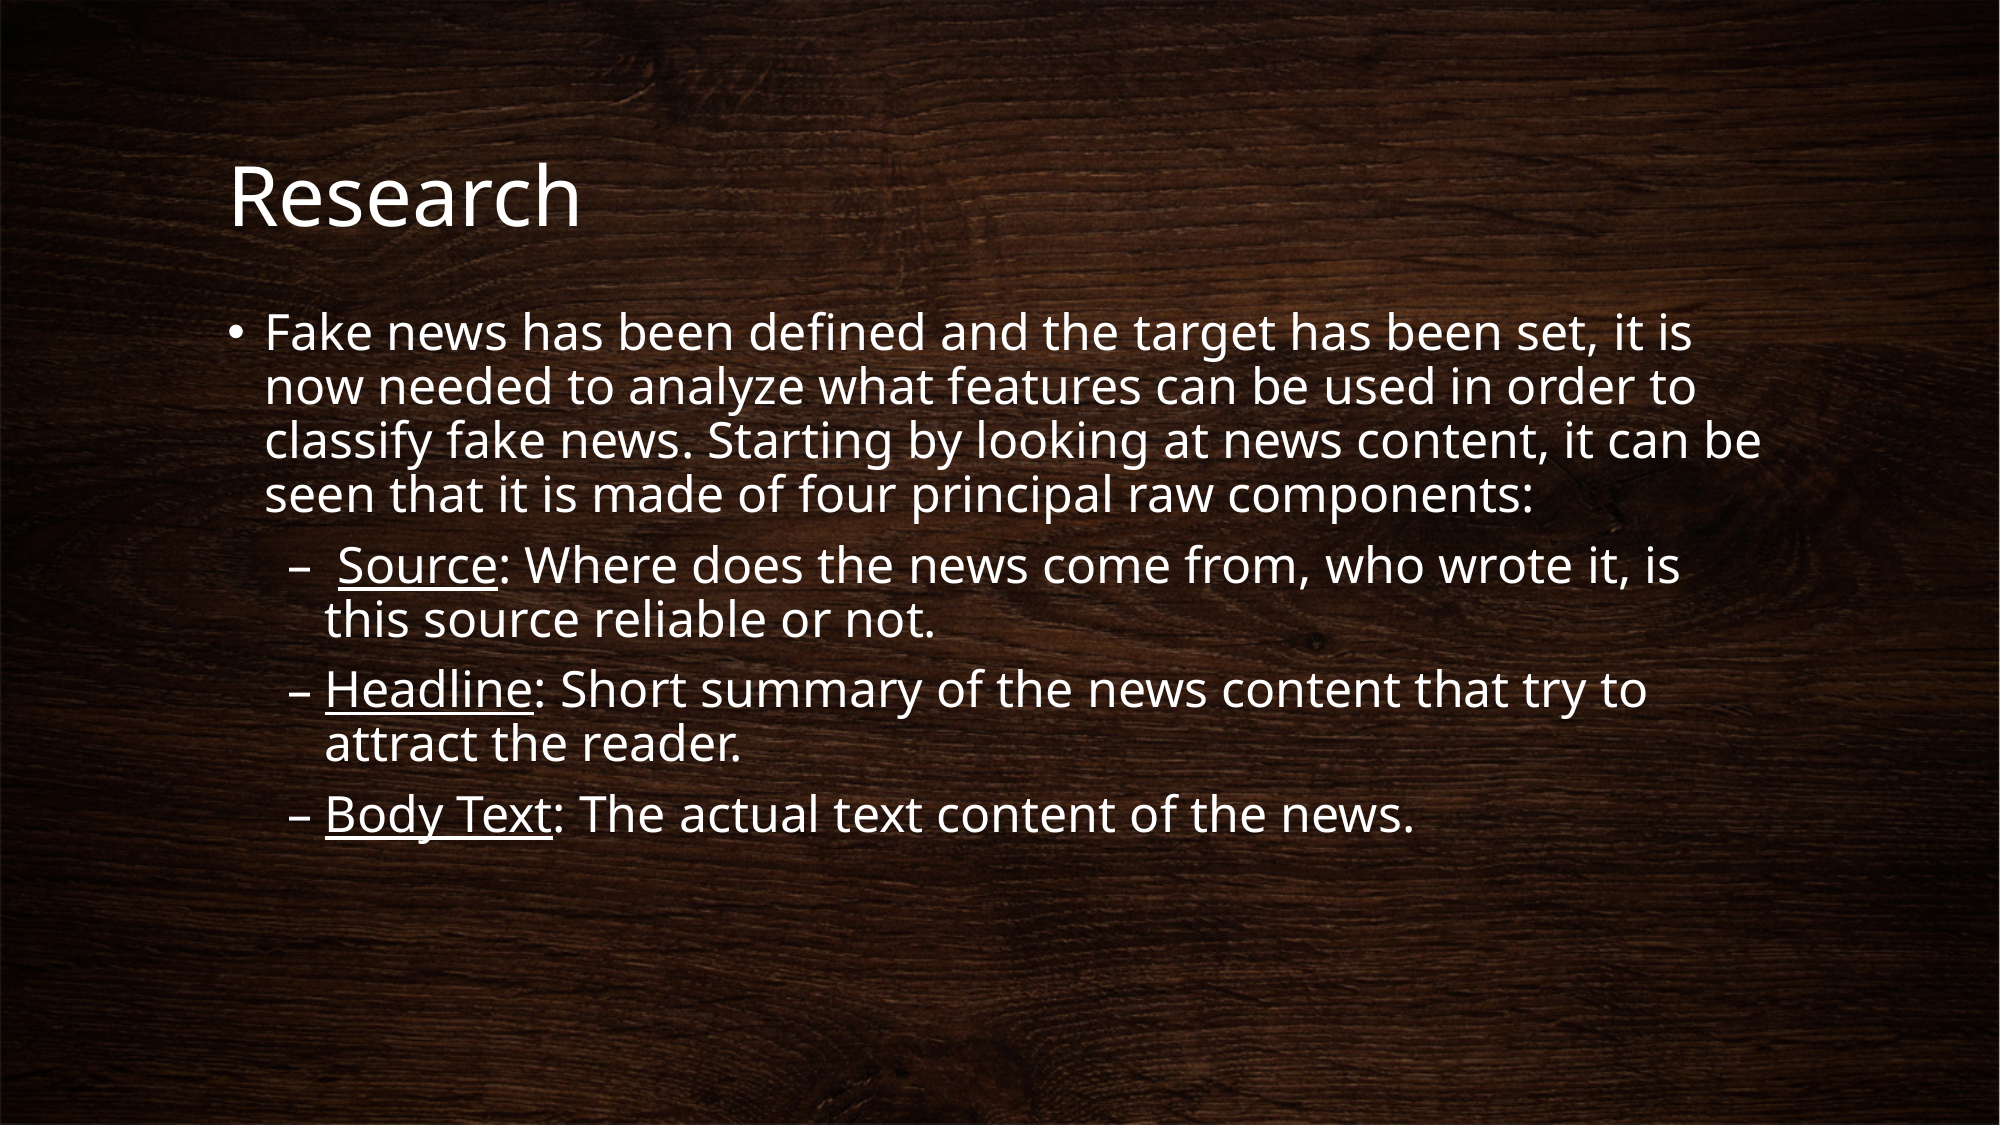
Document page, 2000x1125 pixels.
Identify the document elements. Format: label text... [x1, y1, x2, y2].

list Fake news has been defined and the target has been set, it is now needed to analyze what features can be used in order to classify fake news. Starting by looking at news content, it can be seen that it is made of four principal raw components: Source: Where does the news come from, who wrote it, is this source reliable or not. Headline: Short summary of the news content that try to attract the reader. Body Text: The actual text content of the news. [212, 299, 1788, 1013]
title Research [212, 62, 1788, 250]
picture [0, 0, 2000, 1125]
